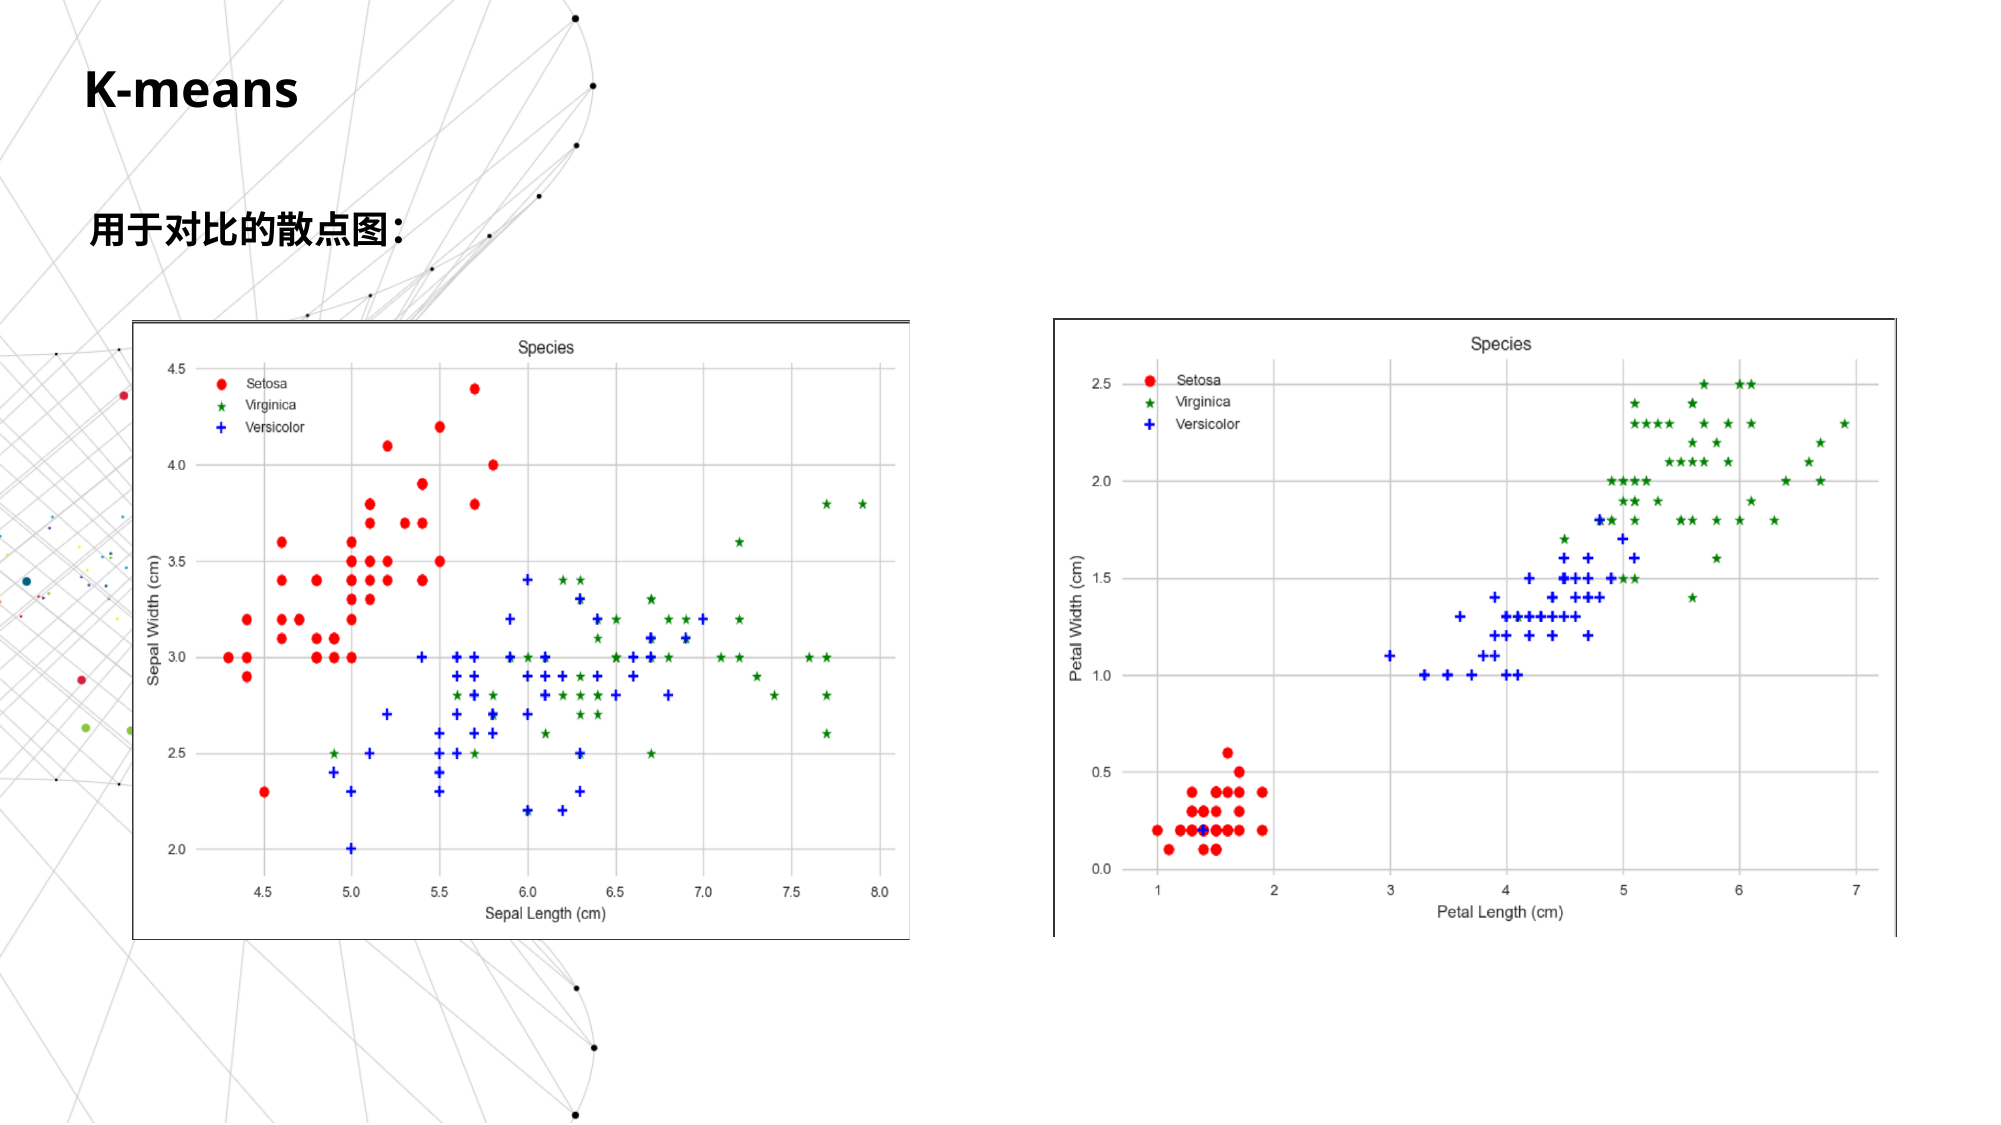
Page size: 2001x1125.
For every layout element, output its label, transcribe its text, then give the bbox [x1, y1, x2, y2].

picture [1053, 318, 1897, 937]
text_box 用于对比的散点图： [74, 185, 442, 259]
text_box K-means [68, 49, 314, 125]
picture [0, 0, 910, 1123]
